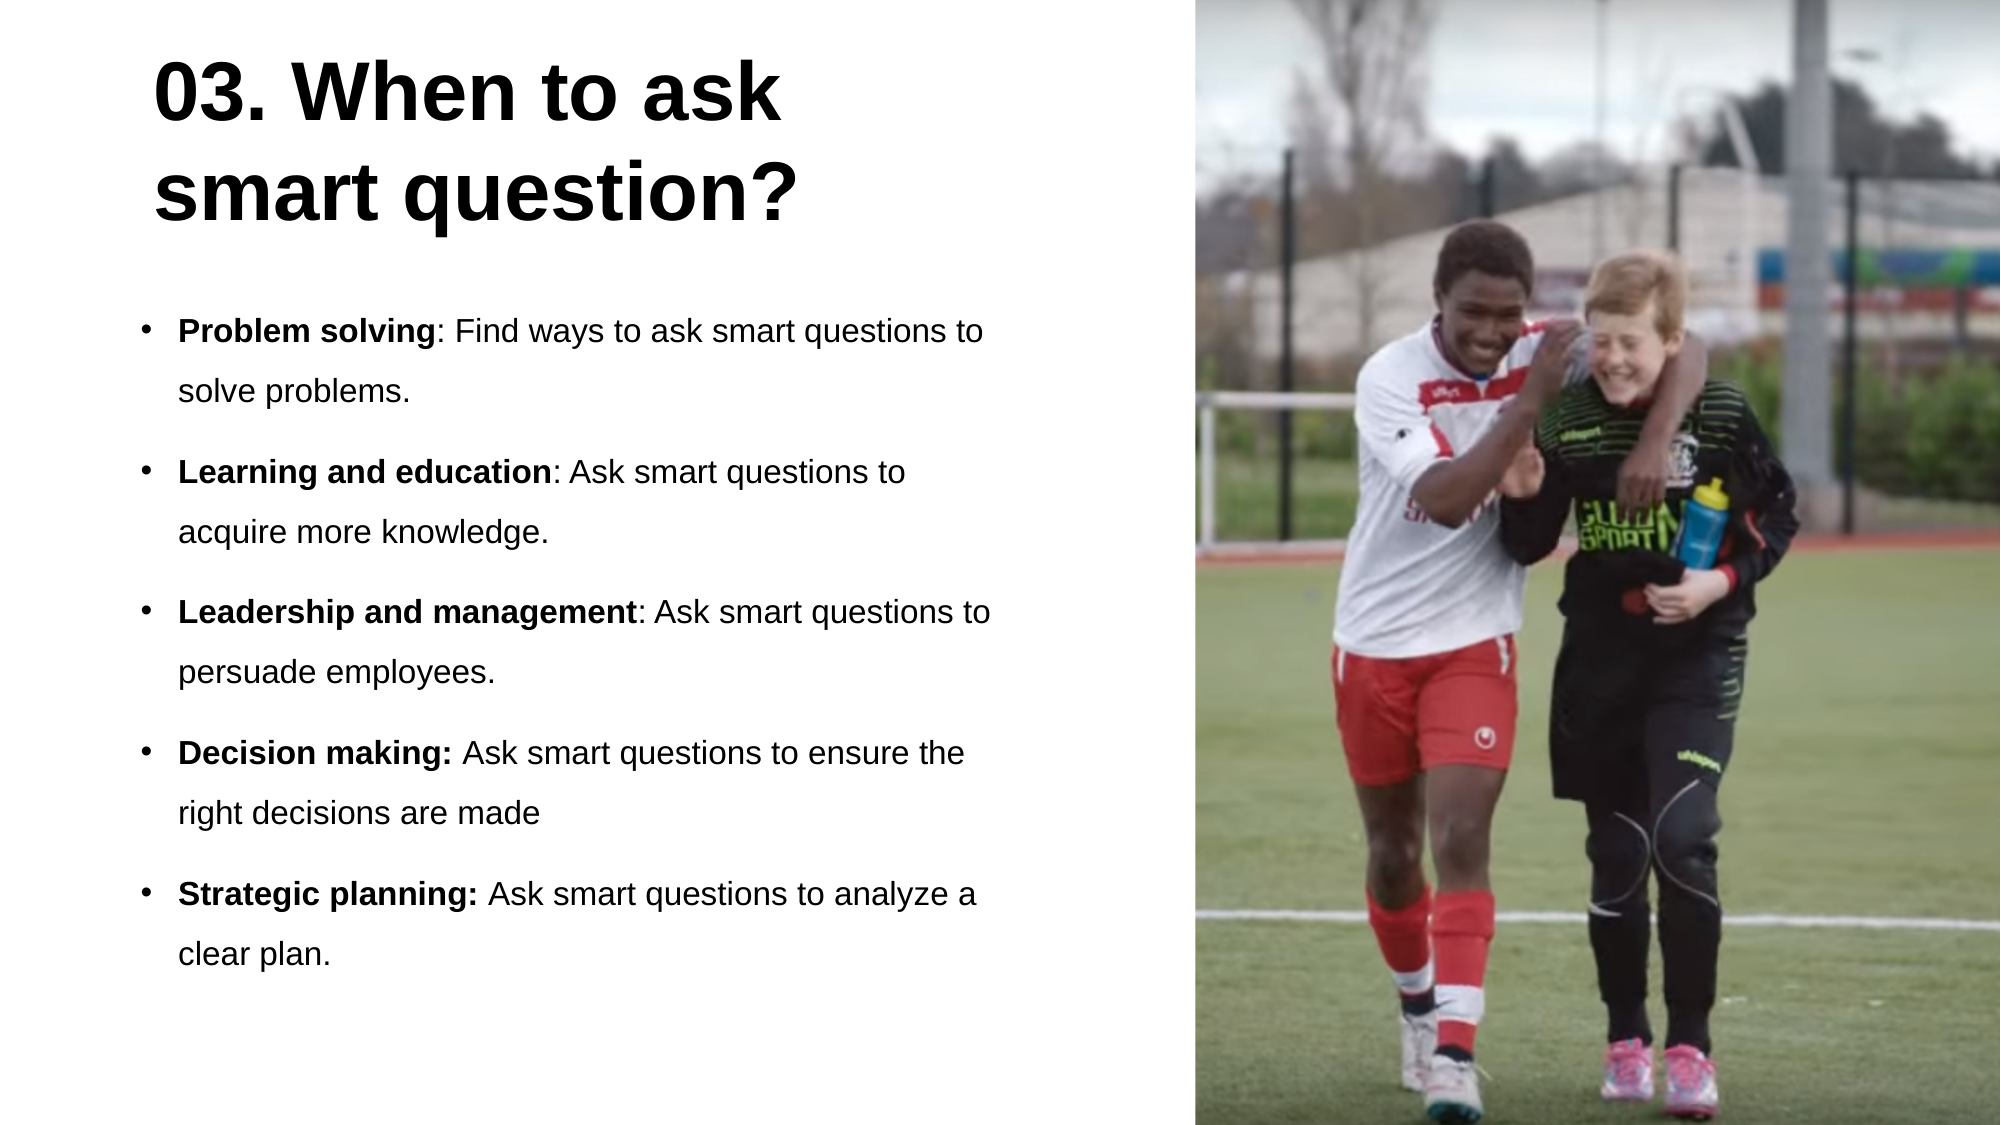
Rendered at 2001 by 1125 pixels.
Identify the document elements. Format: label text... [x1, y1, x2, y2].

picture [1195, 0, 2000, 1125]
text_box 03. When to ask smart question? [138, 22, 890, 150]
text_box Problem solving: Find ways to ask smart questions to solve problems. Learning and education: Ask smart questions to acquire more knowledge. Leadership and management: Ask smart questions to persuade employees. Decision making: Ask smart questions to ensure the right decisions are made Strategic planning: Ask smart questions to analyze a clear plan. [125, 274, 1013, 1030]
